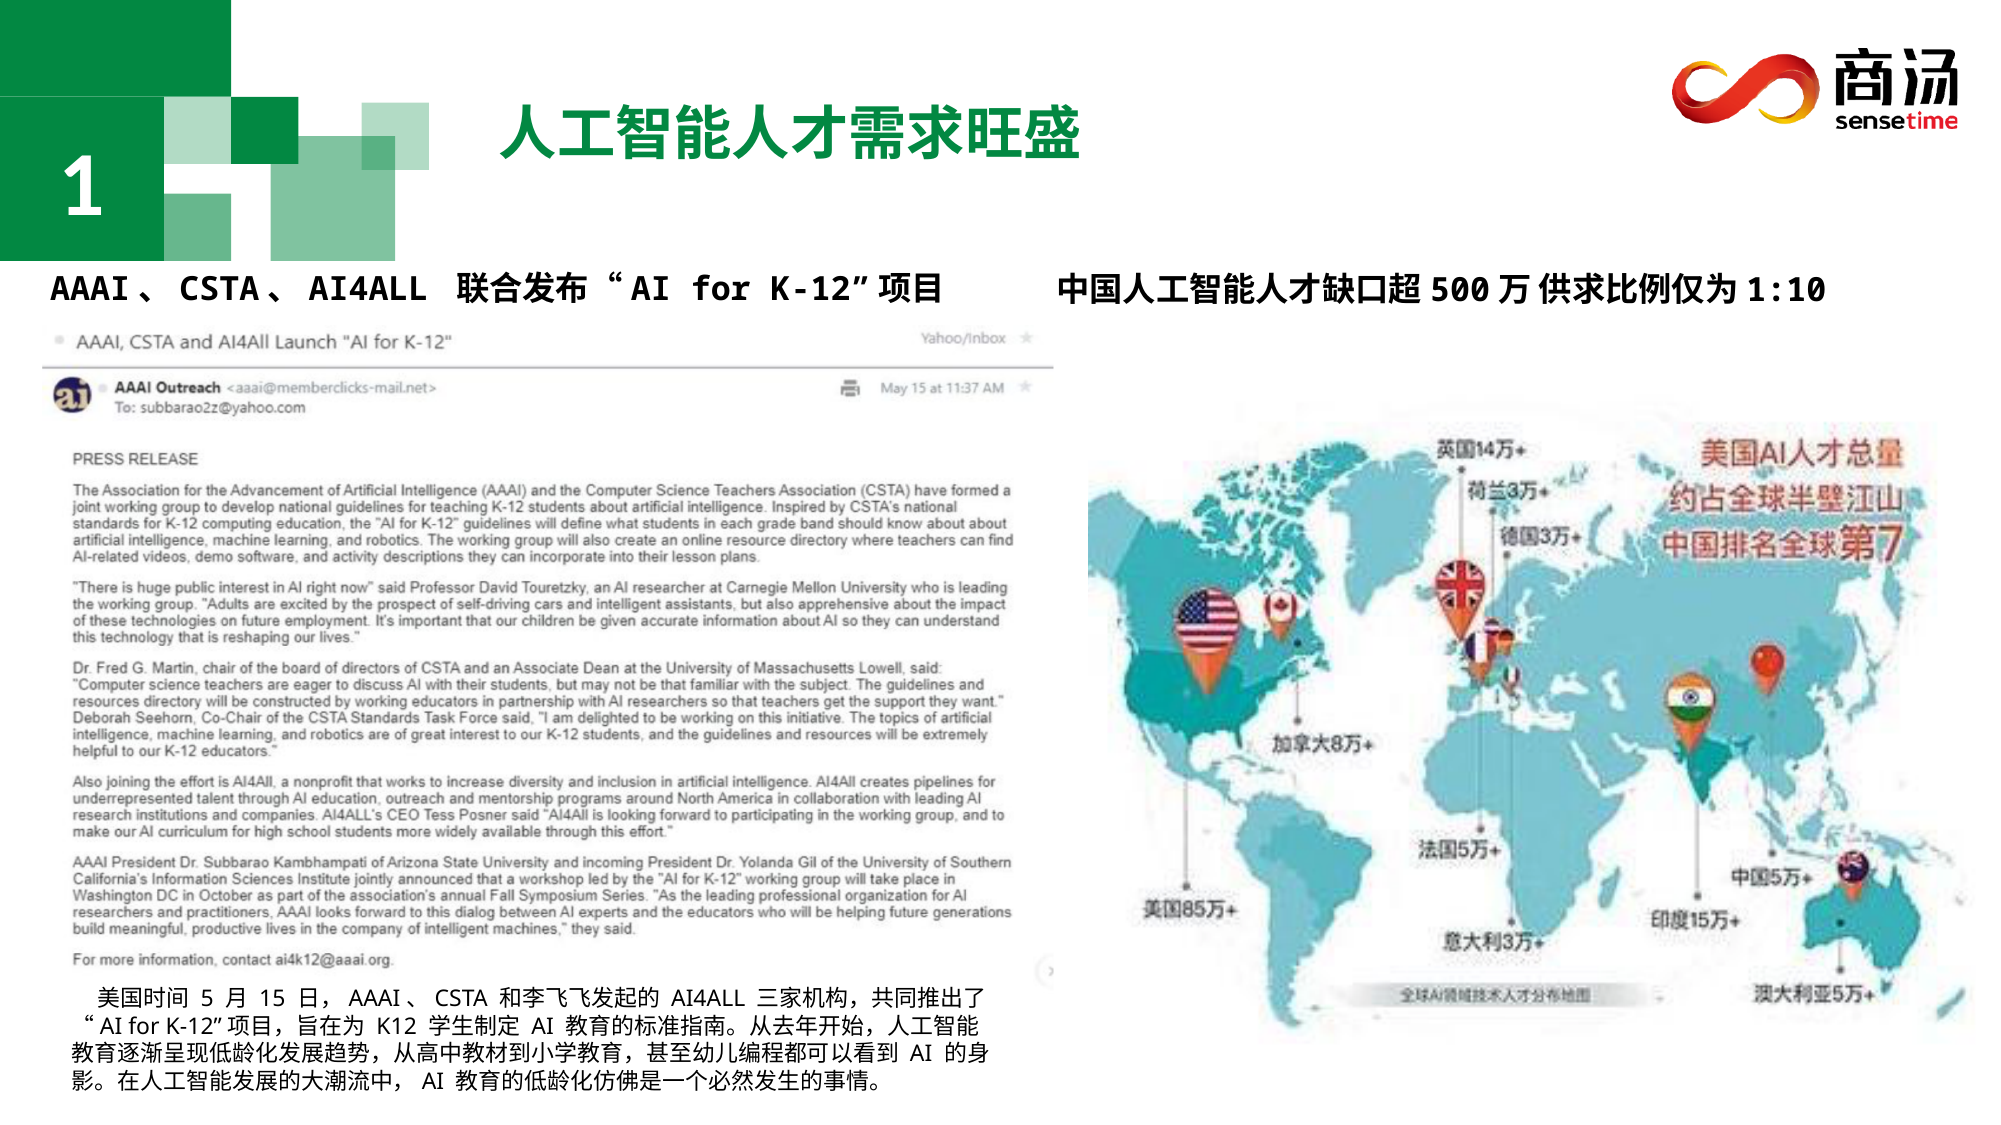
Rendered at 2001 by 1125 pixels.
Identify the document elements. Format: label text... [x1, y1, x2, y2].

list 人工智能人才需求旺盛 [484, 96, 1983, 187]
picture [35, 318, 2000, 1051]
text_box 美国时间 5 月 15 日，AAAI、CSTA 和李飞飞发起的 AI4ALL 三家机构，共同推出了“AI for K-12”项目，旨在为 K12 学生制定 AI 教育的标准指南。从去年开始，人工智能教育逐渐呈现低龄化发展趋势，从高中教材到小学教育，甚至幼儿编程都可以看到 AI 的身影。在人工智能发展的大潮流中，AI 教育的低龄化仿佛是一个必然发生的事情。 [56, 994, 1010, 1101]
picture [1672, 48, 1958, 96]
text_box 1 [0, 96, 165, 262]
text_box 中国人工智能人才缺口超500万 供求比例仅为1:10 [1041, 261, 2000, 316]
text_box AAAI、CSTA、AI4ALL 联合发布“AI for K-12”项目 [35, 260, 1007, 315]
